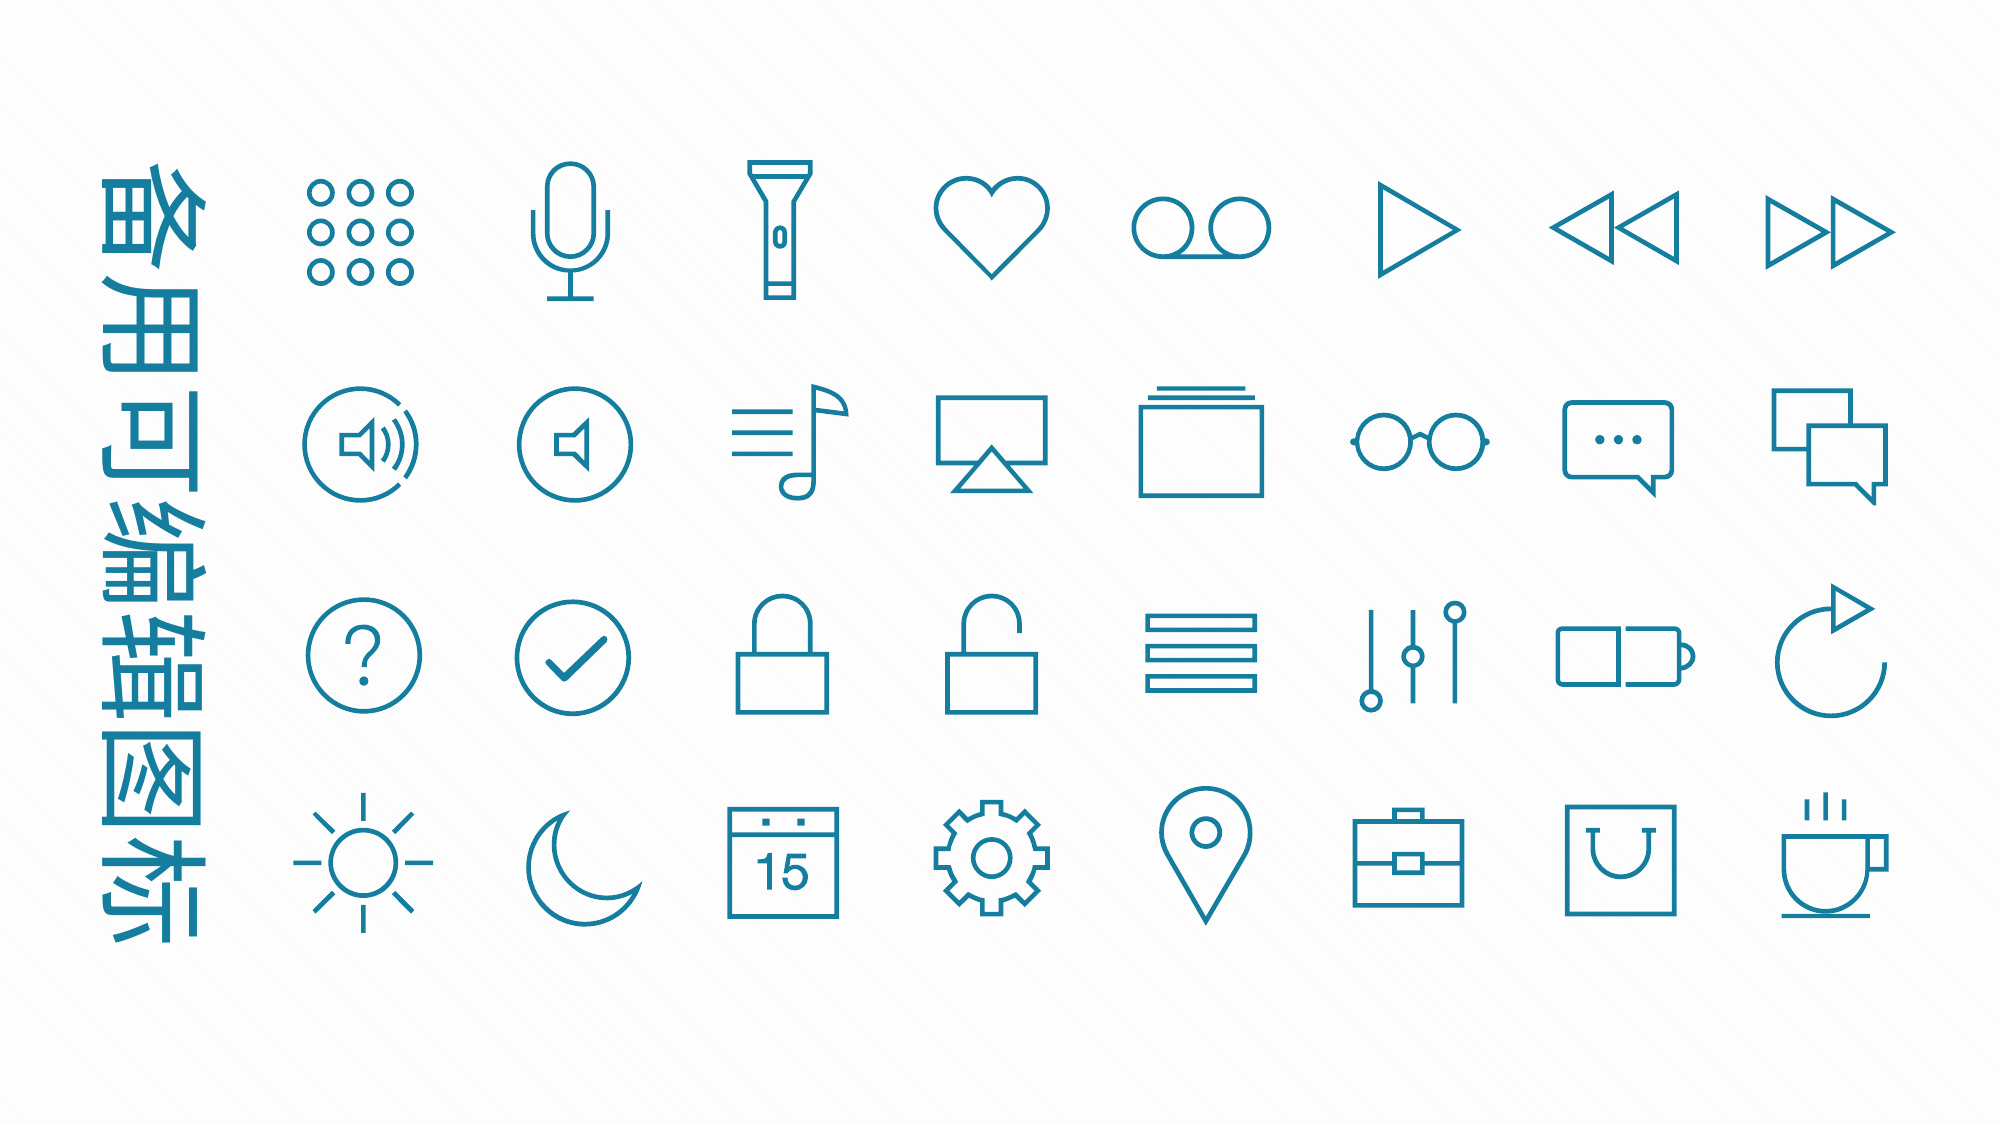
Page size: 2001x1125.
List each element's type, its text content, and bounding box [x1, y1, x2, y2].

text_box 备用可编辑图标 [65, 145, 232, 989]
text_box [933, 799, 1050, 917]
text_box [306, 178, 415, 286]
text_box [933, 175, 1050, 281]
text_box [732, 383, 849, 501]
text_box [1548, 190, 1679, 266]
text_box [747, 160, 813, 300]
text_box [1359, 600, 1467, 713]
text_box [293, 792, 434, 933]
text_box [1352, 807, 1465, 908]
text_box [1350, 412, 1490, 472]
text_box [1771, 388, 1888, 506]
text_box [514, 599, 632, 717]
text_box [1765, 195, 1896, 270]
text_box [1131, 196, 1272, 260]
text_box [1562, 400, 1675, 499]
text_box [305, 597, 423, 714]
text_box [1781, 792, 1889, 919]
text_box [1145, 613, 1258, 693]
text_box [530, 161, 611, 302]
text_box [526, 810, 643, 927]
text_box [1138, 386, 1264, 498]
text_box [935, 395, 1048, 494]
text_box [945, 593, 1039, 715]
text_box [302, 386, 419, 503]
text_box [1159, 786, 1253, 926]
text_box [1555, 626, 1696, 687]
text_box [727, 806, 840, 919]
text_box [1378, 181, 1462, 279]
text_box [735, 593, 830, 715]
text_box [516, 386, 634, 503]
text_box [1564, 804, 1677, 917]
text_box [1774, 583, 1888, 719]
